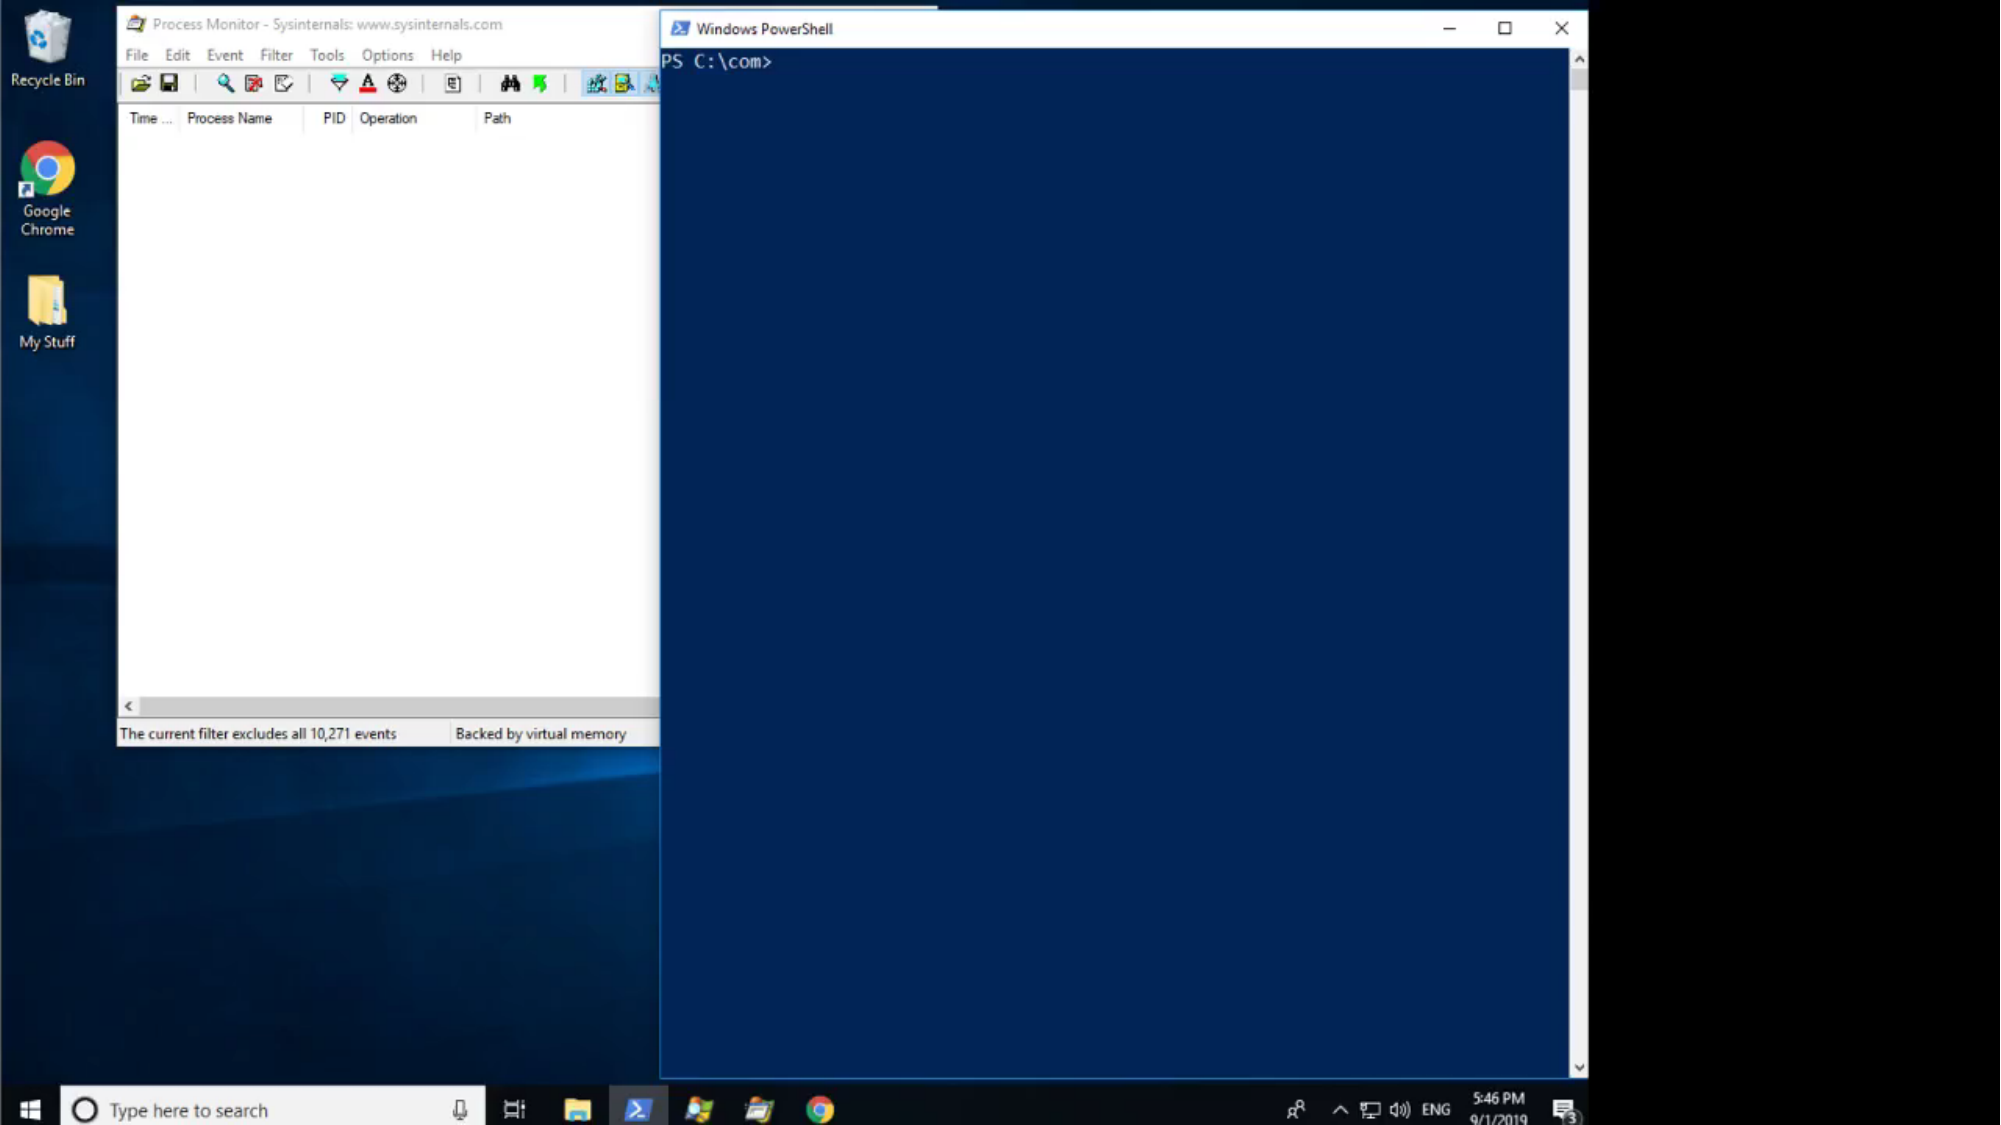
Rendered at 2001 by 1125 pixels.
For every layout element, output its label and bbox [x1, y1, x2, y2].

text_box [0, 0, 2000, 1125]
